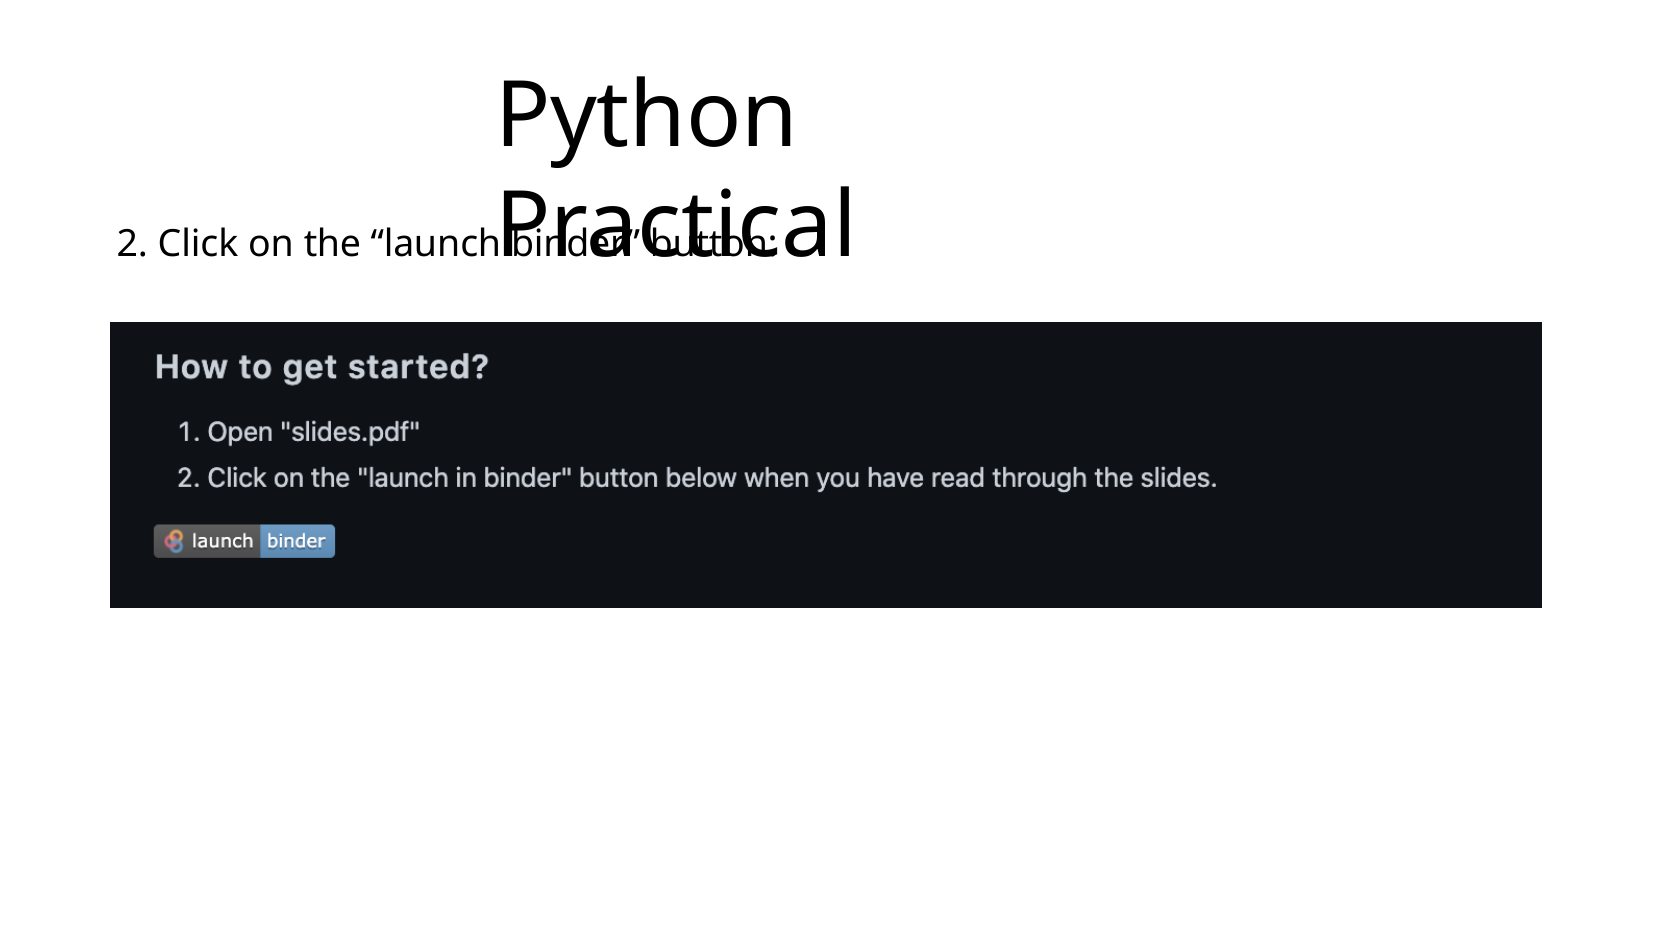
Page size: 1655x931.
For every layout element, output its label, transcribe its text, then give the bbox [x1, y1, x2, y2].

text_box 2. Click on the “launch binder” button: [114, 216, 1027, 264]
picture [109, 322, 1542, 609]
text_box Python Practical [492, 52, 1159, 275]
